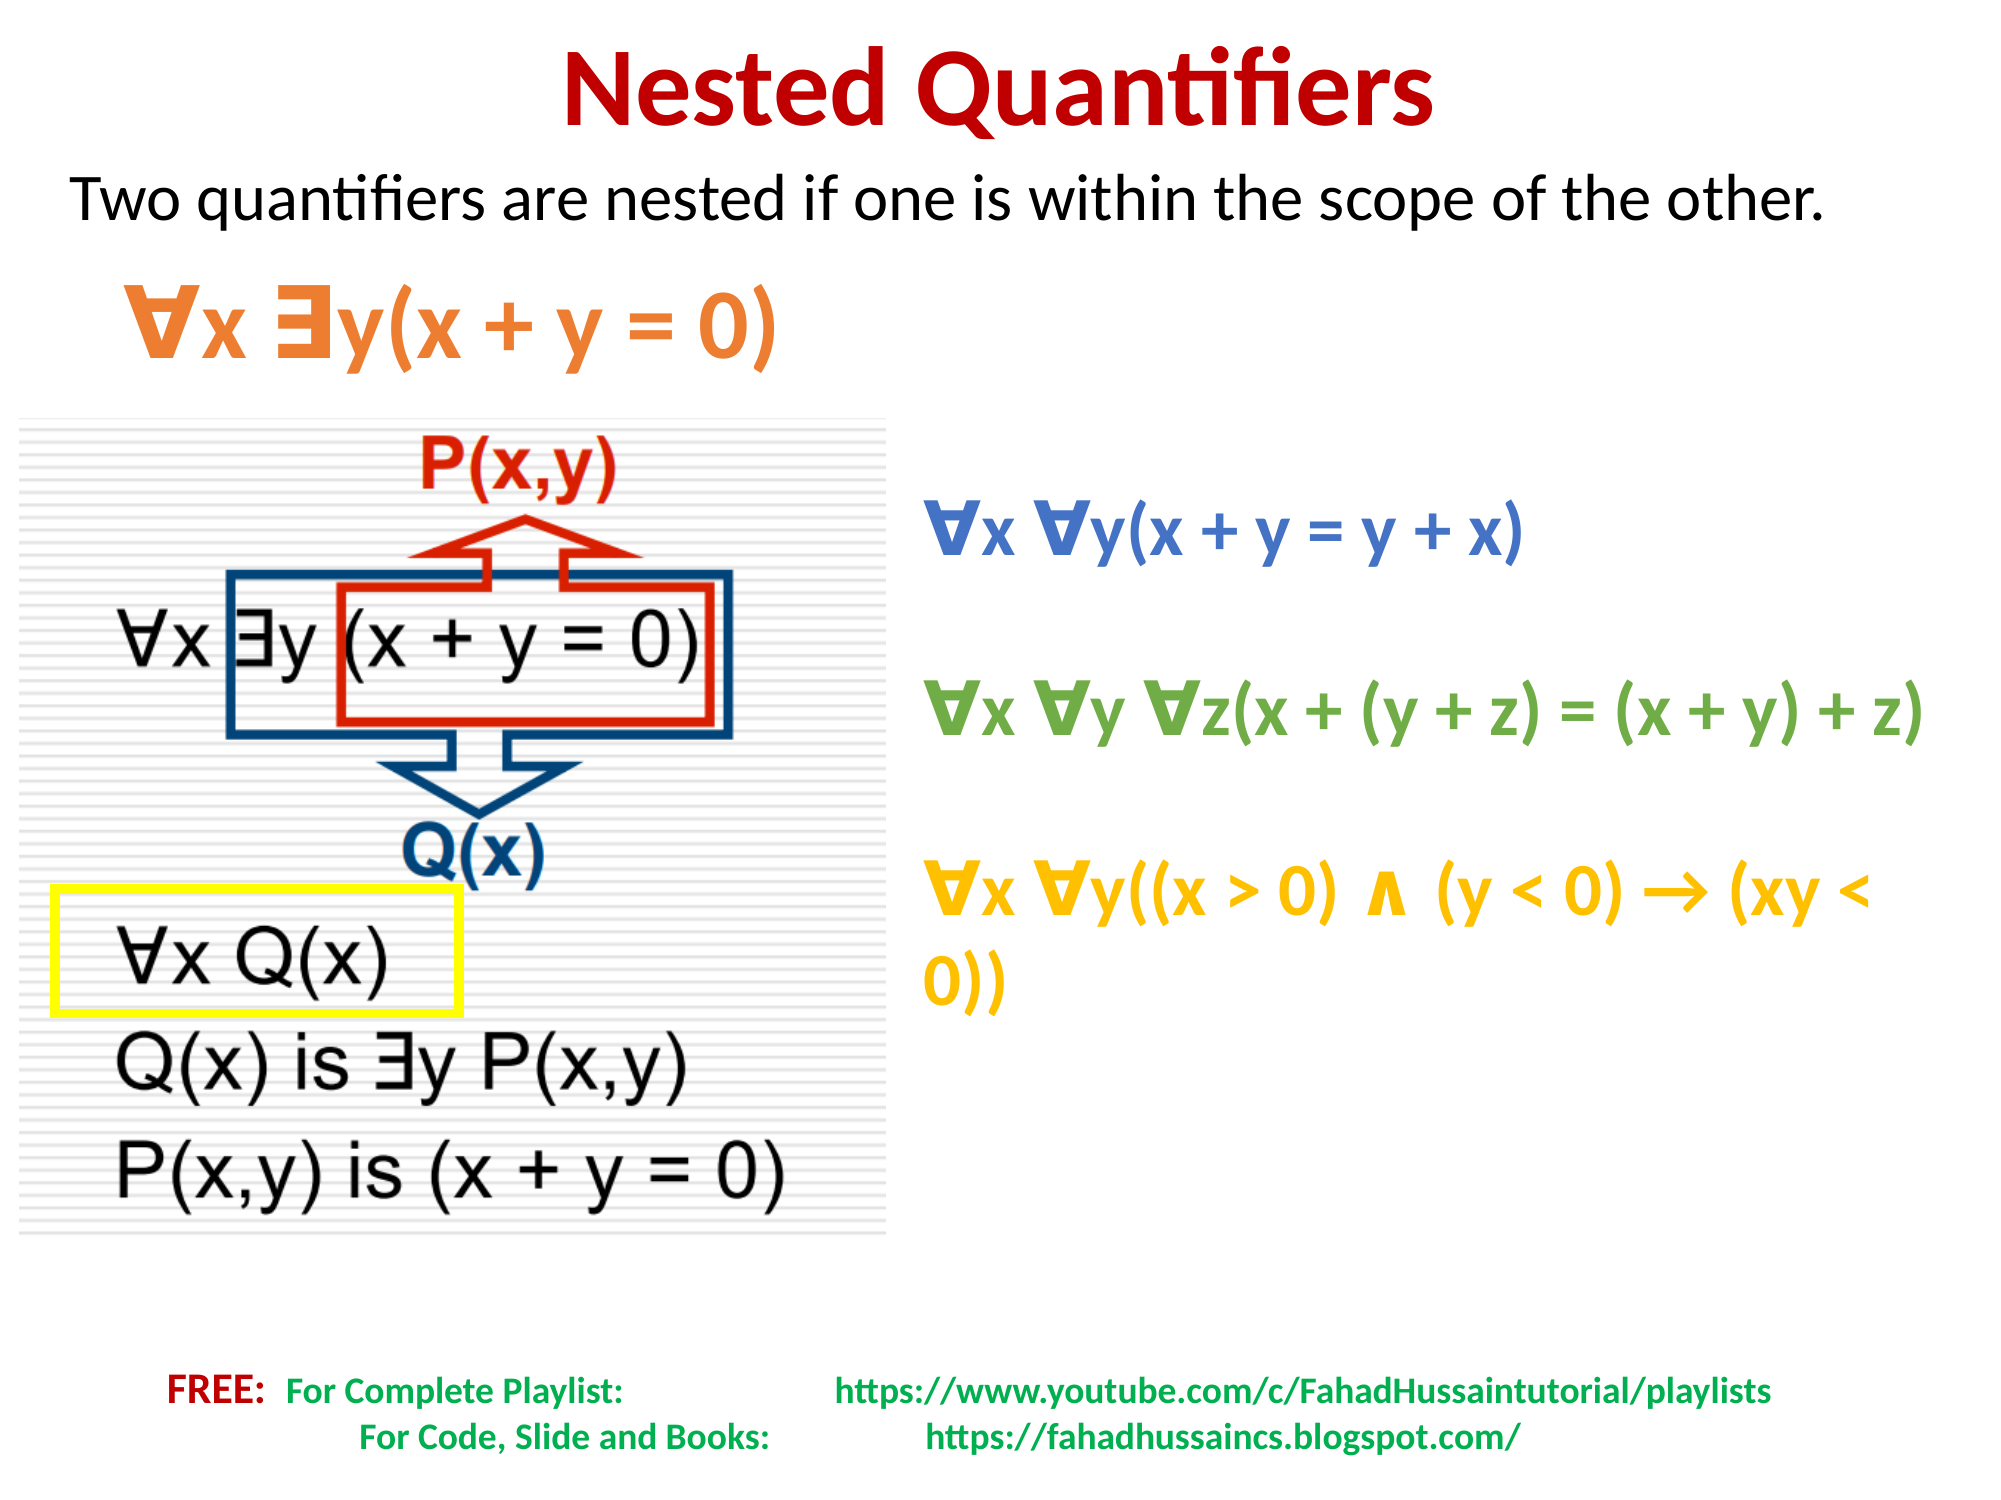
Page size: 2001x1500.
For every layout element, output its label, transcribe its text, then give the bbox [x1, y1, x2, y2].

text_box ∀x ∀y(x + y = y + x) ∀x ∀y ∀z(x + (y + z) = (x + y) + z) ∀x ∀y((x > 0) ∧ (y < 0) → (xy < 0)) [908, 473, 1987, 1119]
text_box Nested Quantifiers [546, 5, 1464, 146]
picture [18, 418, 886, 1242]
text_box FREE: For Complete Playlist: https://www.youtube.com/c/FahadHussaintutorial/playlists For Code, Slide and Books: https://fahadhussaincs.blogspot.com/ [152, 1352, 1958, 1465]
text_box ∀x ∃y(x + y = 0) [108, 251, 796, 387]
text_box Two quantifiers are nested if one is within the scope of the other. [54, 146, 1909, 241]
